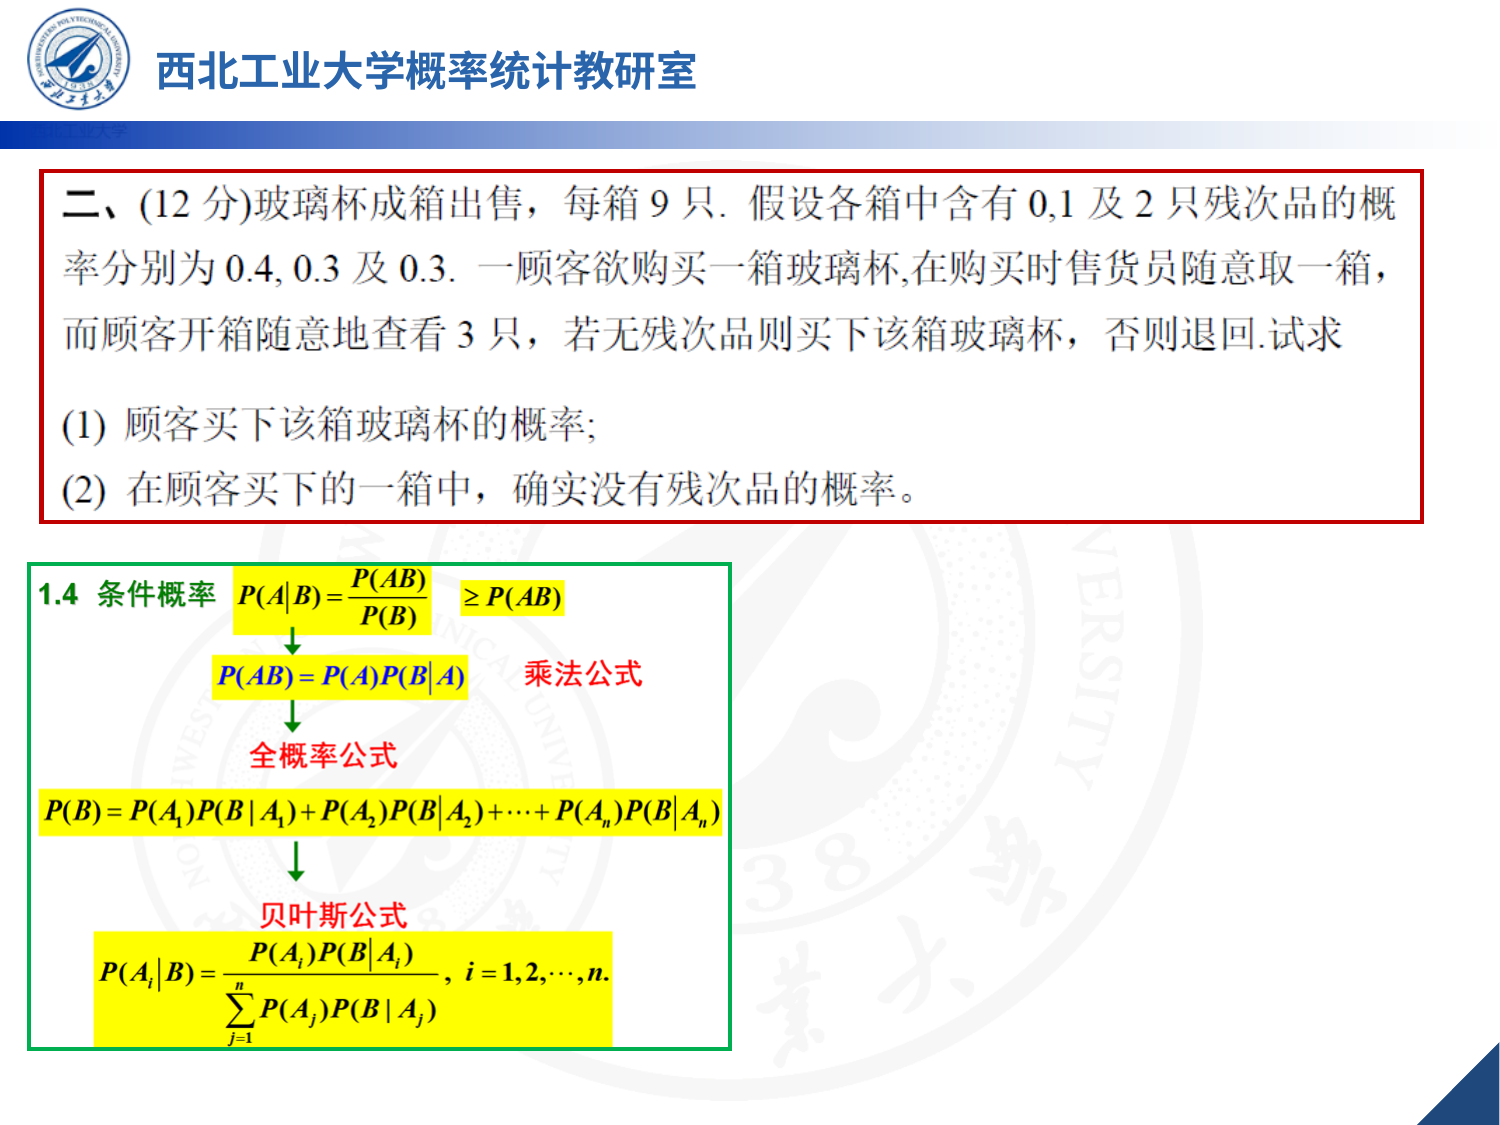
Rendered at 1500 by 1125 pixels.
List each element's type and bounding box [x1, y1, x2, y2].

picture [27, 562, 732, 1051]
picture [3, 1, 152, 121]
picture [43, 172, 1420, 521]
